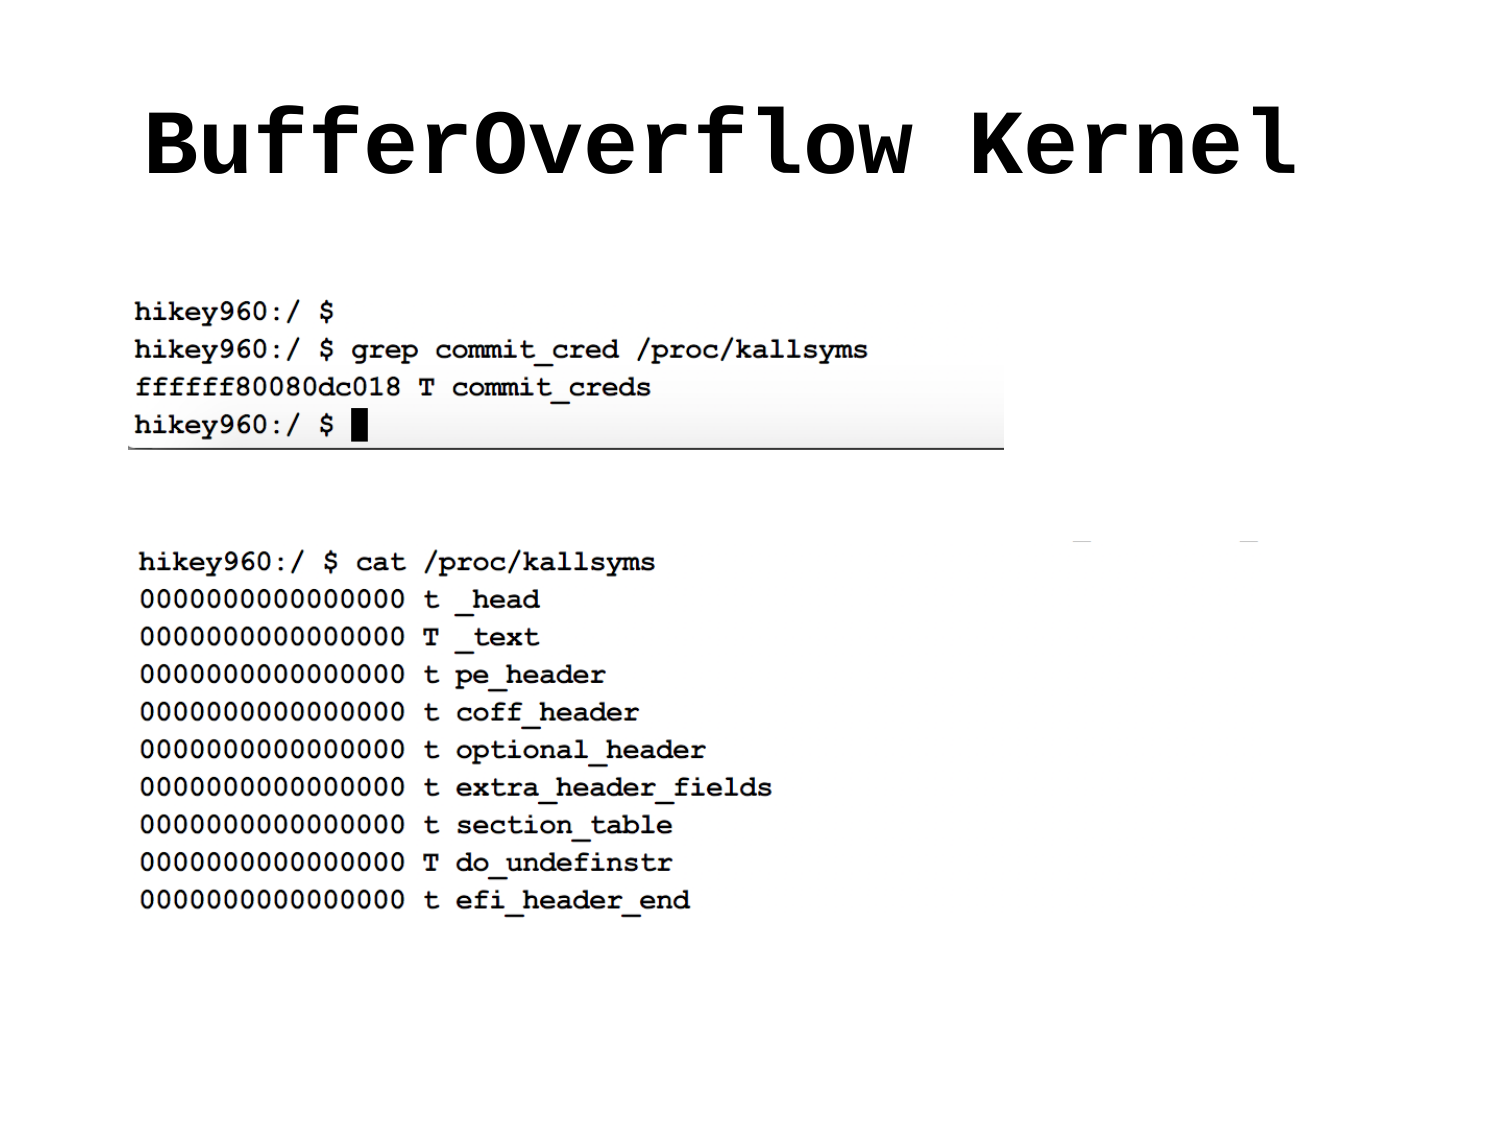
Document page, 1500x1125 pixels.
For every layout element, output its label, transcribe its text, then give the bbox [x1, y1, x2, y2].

title BufferOverflow Kernel [128, 43, 1323, 244]
picture [128, 297, 1004, 450]
picture [128, 541, 1265, 922]
